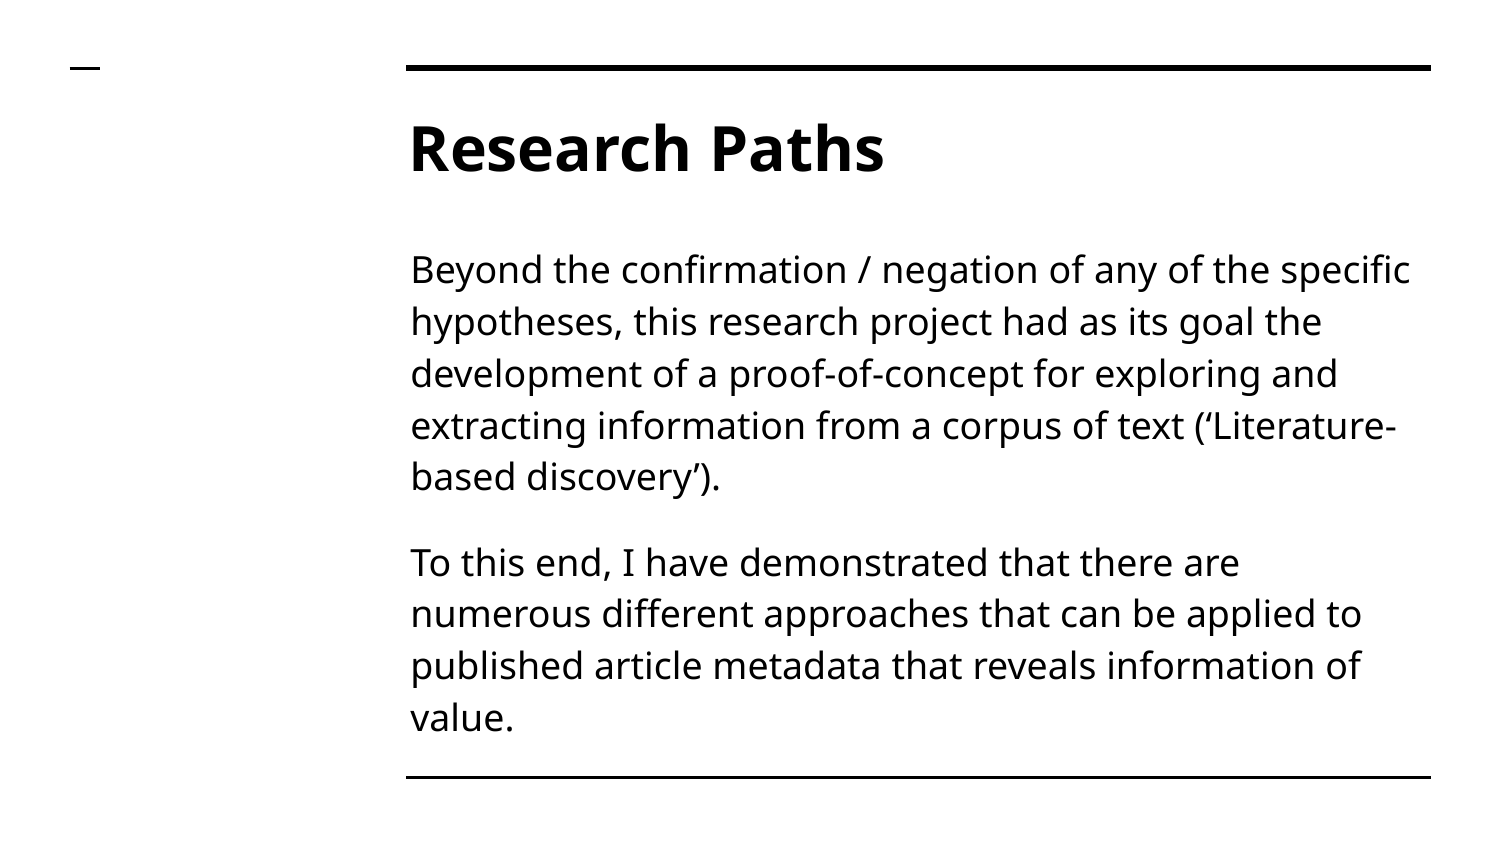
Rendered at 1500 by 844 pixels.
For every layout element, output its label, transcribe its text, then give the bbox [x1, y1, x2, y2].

title Research Paths [393, 94, 1431, 199]
list Beyond the confirmation / negation of any of the specific hypotheses, this research project had as its goal the development of a proof-of-concept for exploring and extracting information from a corpus of text (‘Literature-based discovery’). To this end, I have demonstrated that there are numerous different approaches that can be applied to published article metadata that reveals information of value. [395, 224, 1433, 755]
